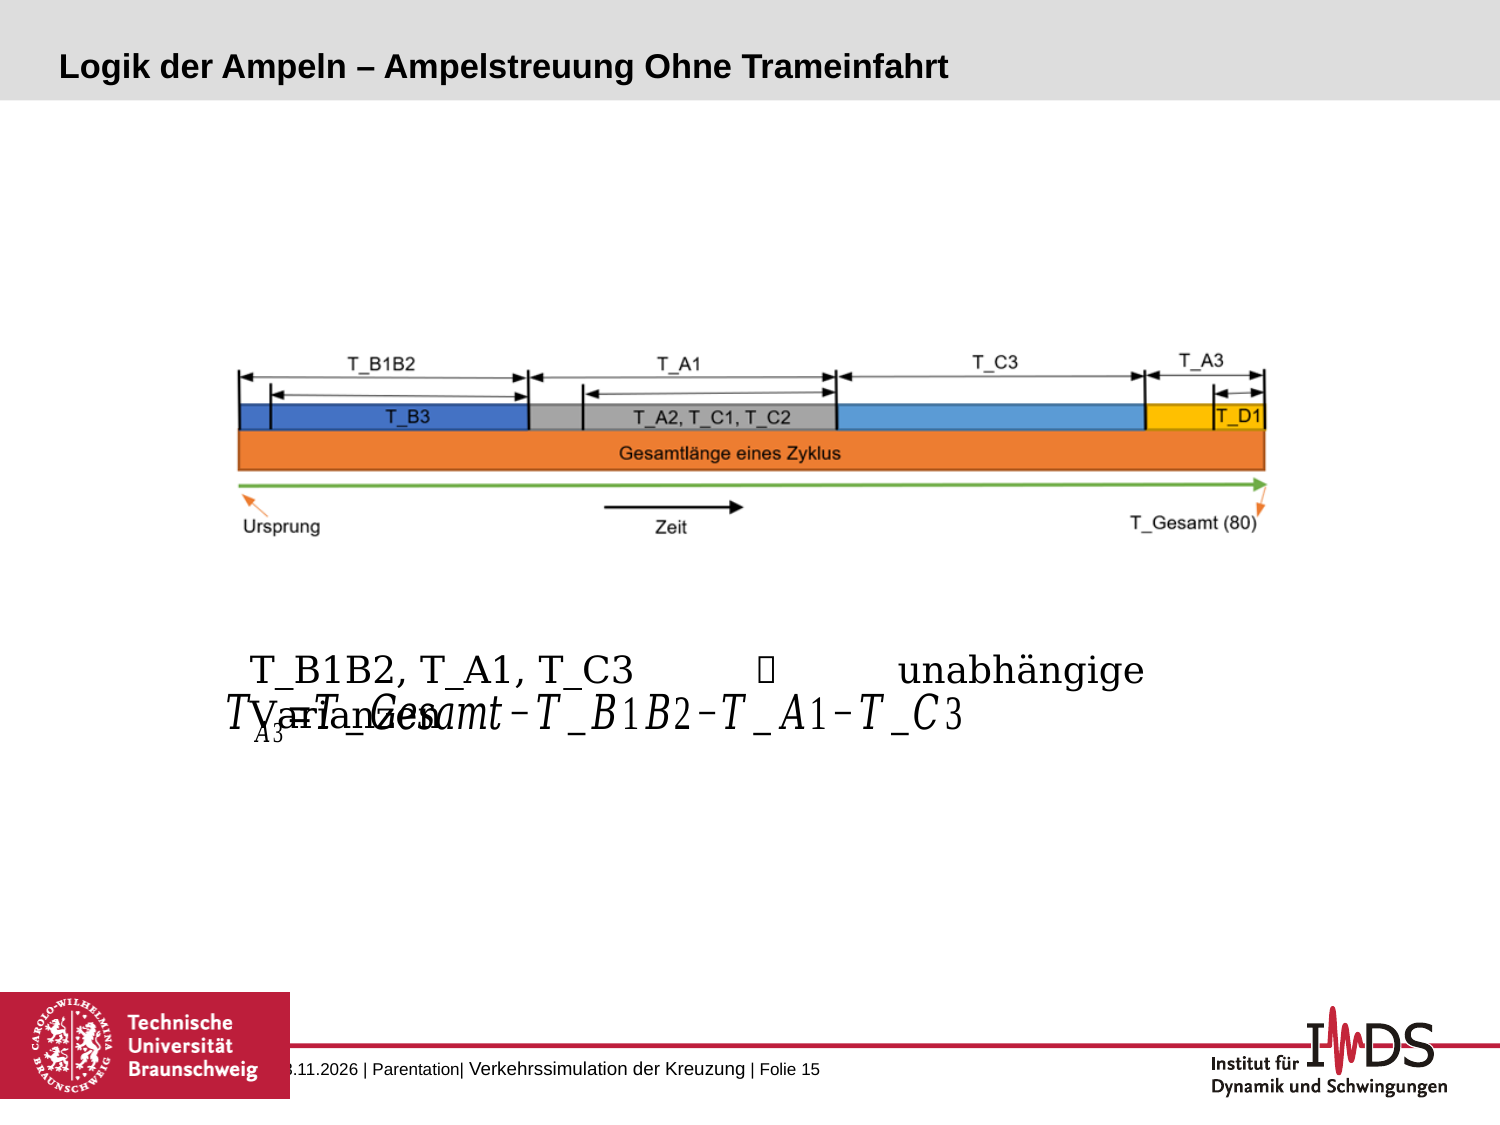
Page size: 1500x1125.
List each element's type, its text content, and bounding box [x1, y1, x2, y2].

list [225, 348, 1278, 547]
text_box T_B1B2, T_A1, T_C3  unabhängige Varianzen [235, 638, 1306, 744]
picture [0, 992, 290, 1099]
title Logik der Ampeln – Ampelstreuung Ohne Trameinfahrt [58, 0, 1442, 101]
